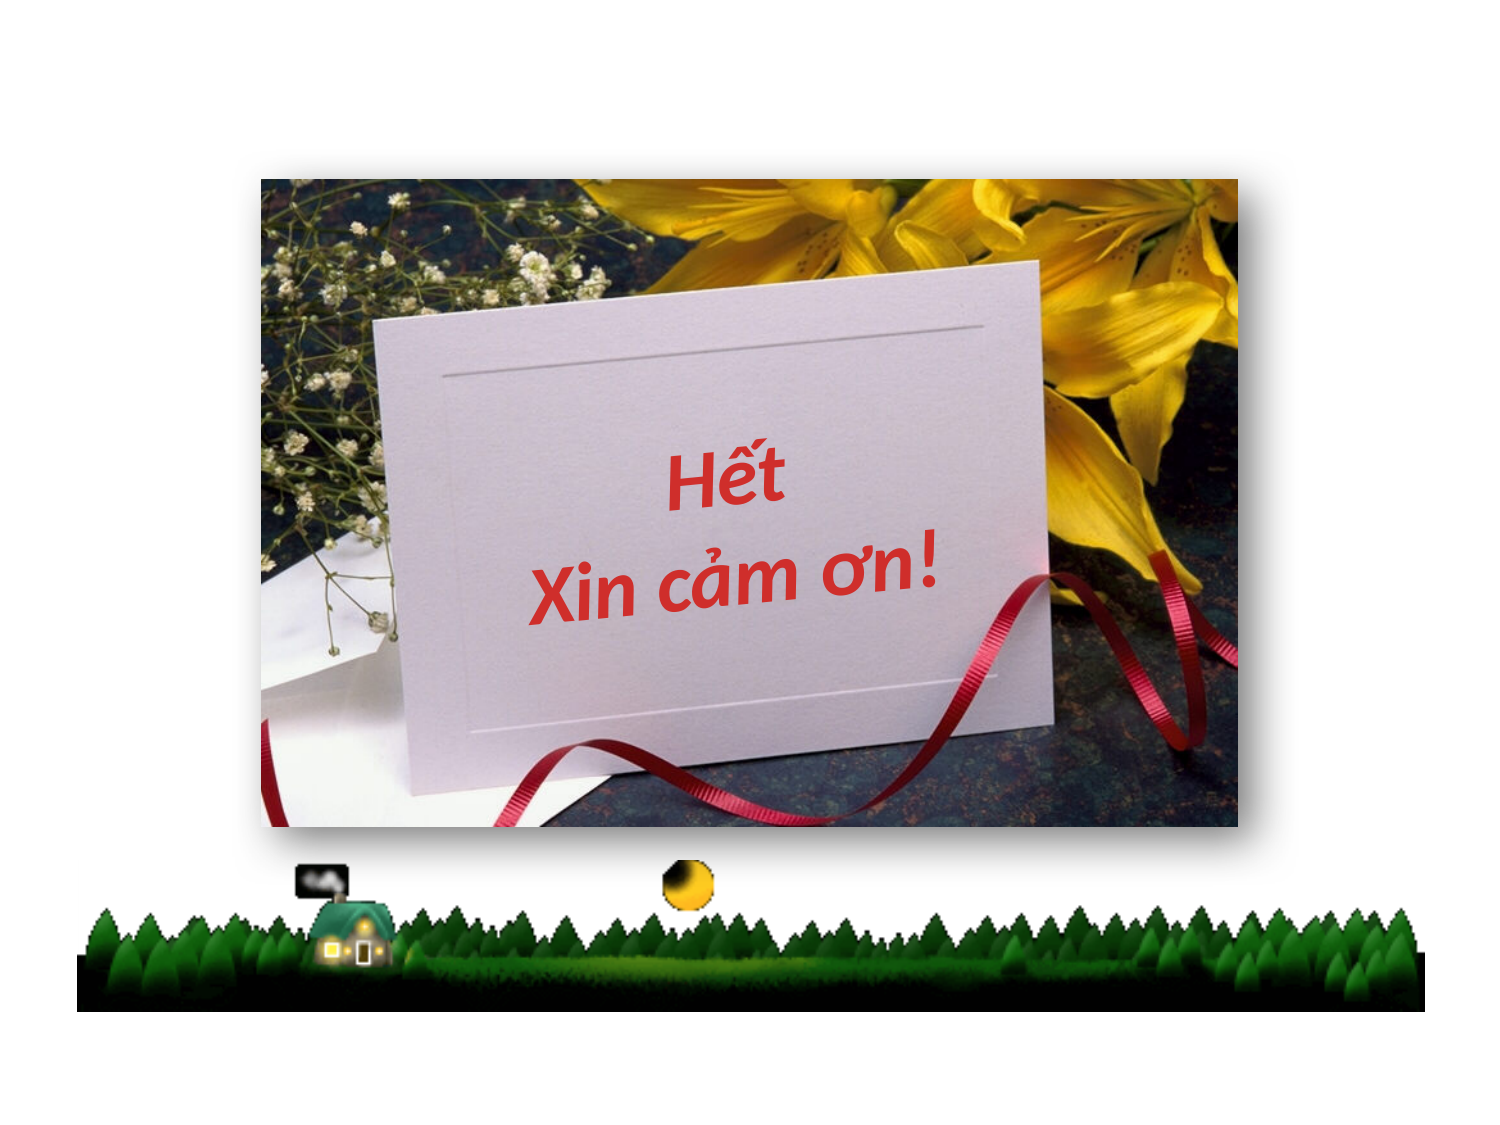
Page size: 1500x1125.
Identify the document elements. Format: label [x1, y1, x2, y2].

picture [261, 178, 1239, 827]
picture [77, 860, 1426, 1012]
